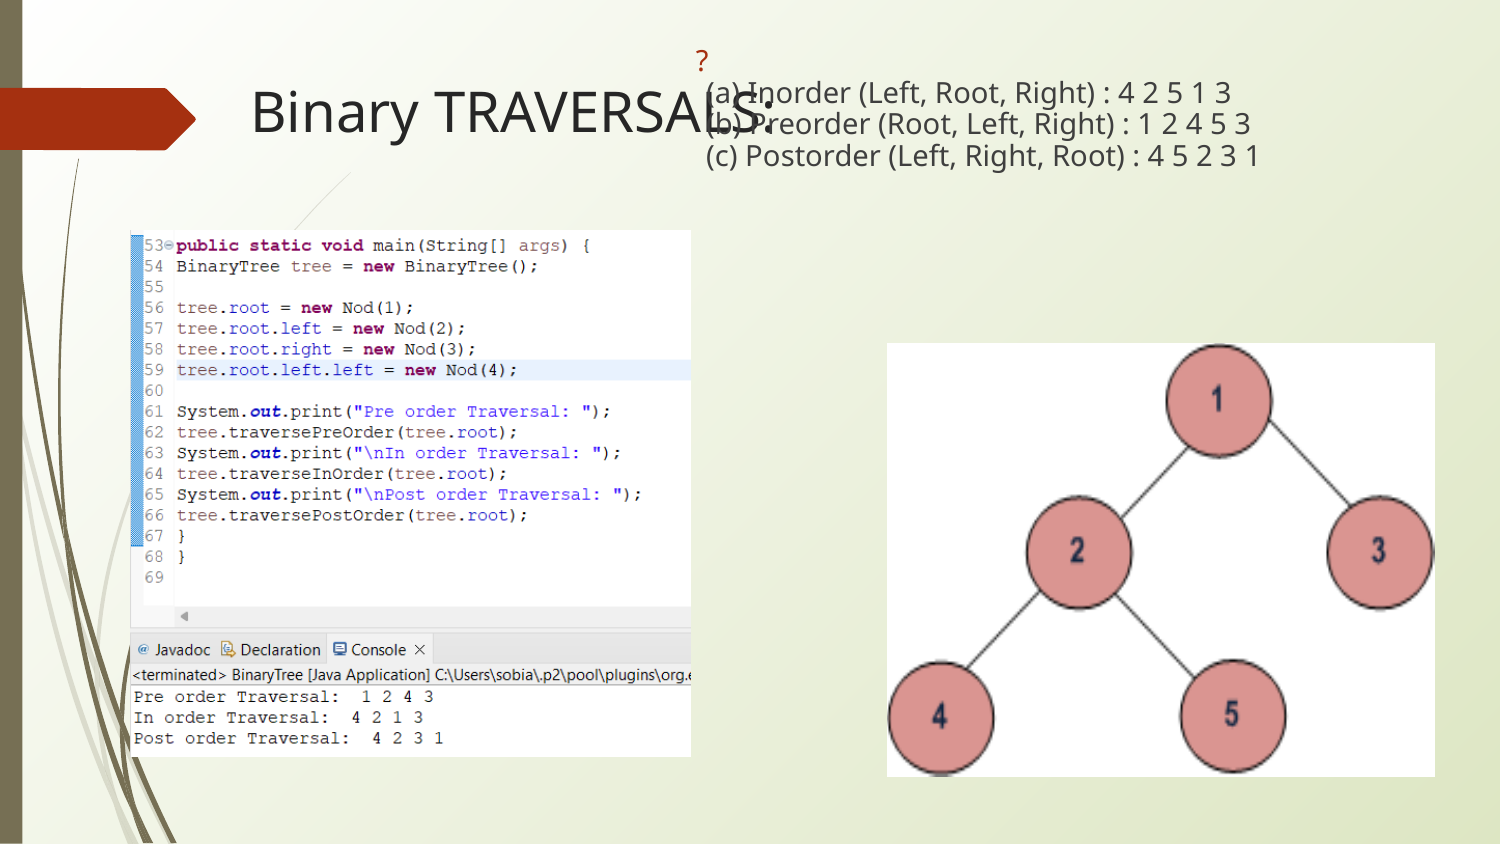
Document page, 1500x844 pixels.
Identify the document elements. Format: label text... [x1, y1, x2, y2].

picture [887, 343, 1435, 777]
list (a) Inorder (Left, Root, Right) : 4 2 5 1 3 (b) Preorder (Root, Left, Right) : 1 2 4 5 3 (c) Postorder (Left, Right, Root) : 4 5 2 3 1 [690, 40, 1500, 390]
picture [129, 230, 691, 757]
title Binary TRAVERSALS: [239, 57, 690, 176]
